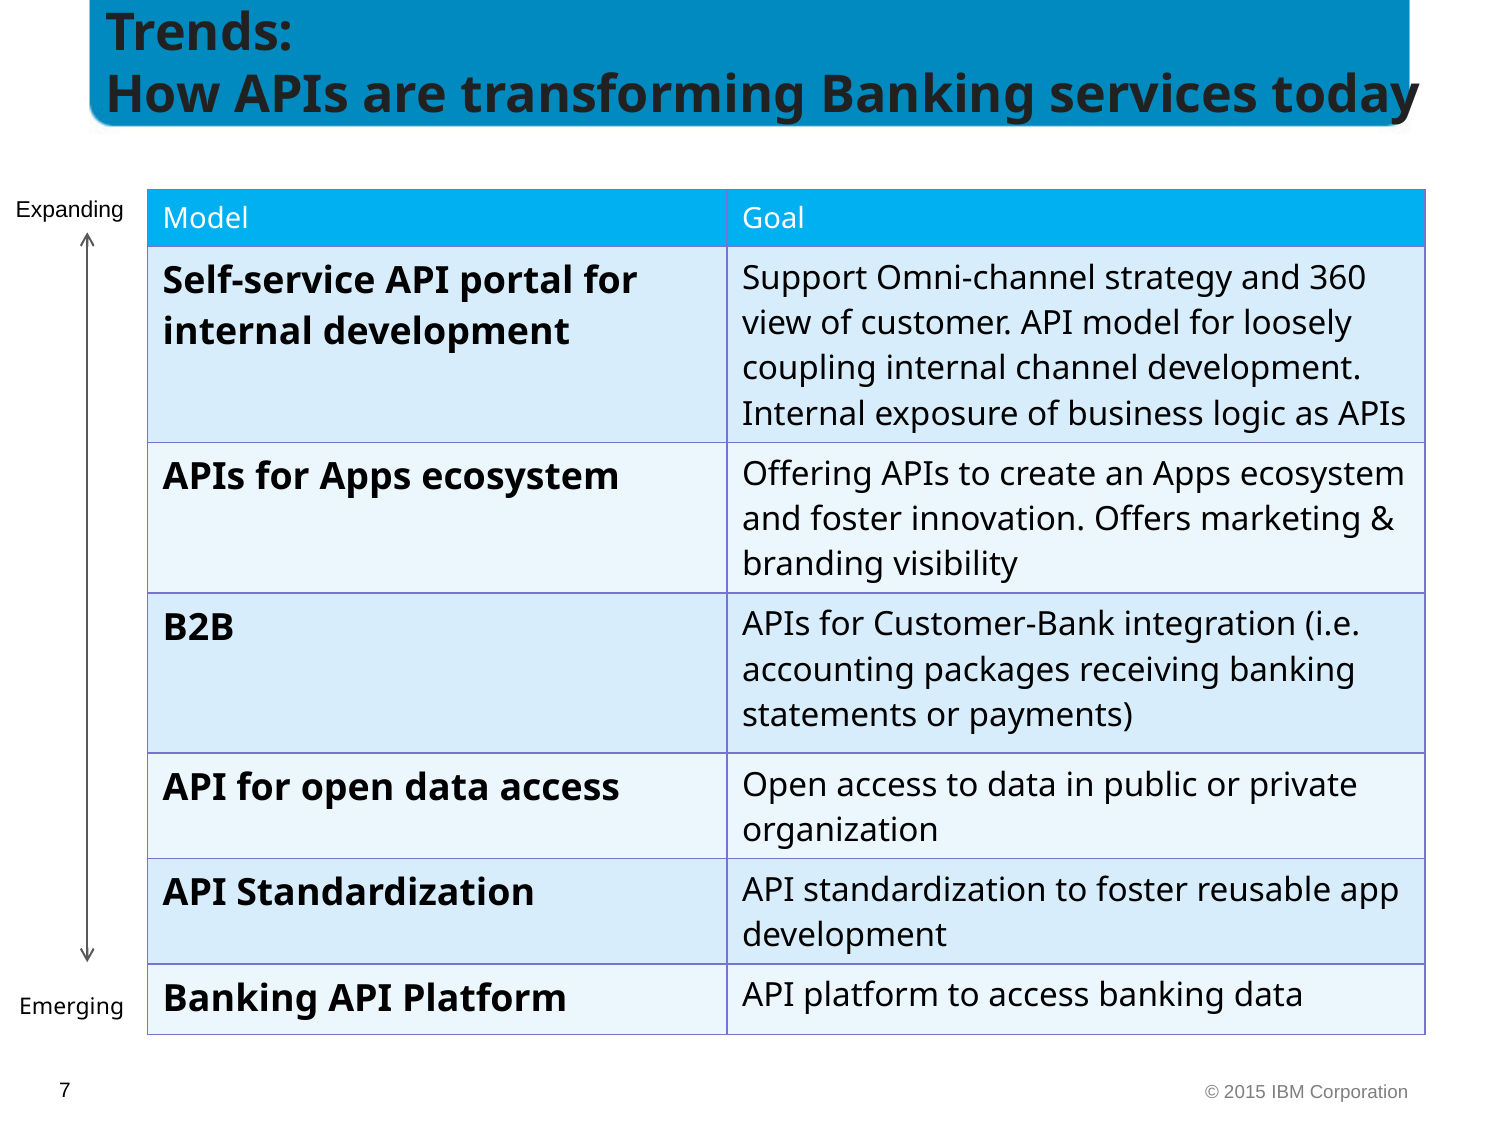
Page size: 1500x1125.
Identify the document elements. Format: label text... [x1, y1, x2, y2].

table_cell Open access to data in public or private organization [728, 754, 1424, 858]
table_header Goal [728, 190, 1424, 246]
picture [0, 0, 1500, 1125]
text_box Emerging [4, 984, 140, 1027]
text_box Trends: How APIs are transforming Banking services today [90, 0, 1500, 131]
table_cell API Standardization [148, 859, 726, 963]
table_cell B2B [148, 594, 726, 752]
table_cell API platform to access banking data [728, 965, 1424, 1034]
table_cell APIs for Customer-Bank integration (i.e. accounting packages receiving banking statements or payments) [728, 594, 1424, 752]
table_cell API for open data access [148, 754, 726, 858]
text_box Expanding [0, 187, 140, 230]
table_cell Banking API Platform [148, 965, 726, 1034]
table_cell Self-service API portal for internal development [148, 247, 726, 442]
table_cell Offering APIs to create an Apps ecosystem and foster innovation. Offers marketing & branding visibility [728, 443, 1424, 592]
table_cell APIs for Apps ecosystem [148, 443, 726, 592]
table_cell Support Omni-channel strategy and 360 view of customer. API model for loosely coupling internal channel development. Internal exposure of business logic as APIs [728, 247, 1424, 442]
table_header Model [148, 190, 726, 246]
table_cell API standardization to foster reusable app development [728, 859, 1424, 963]
